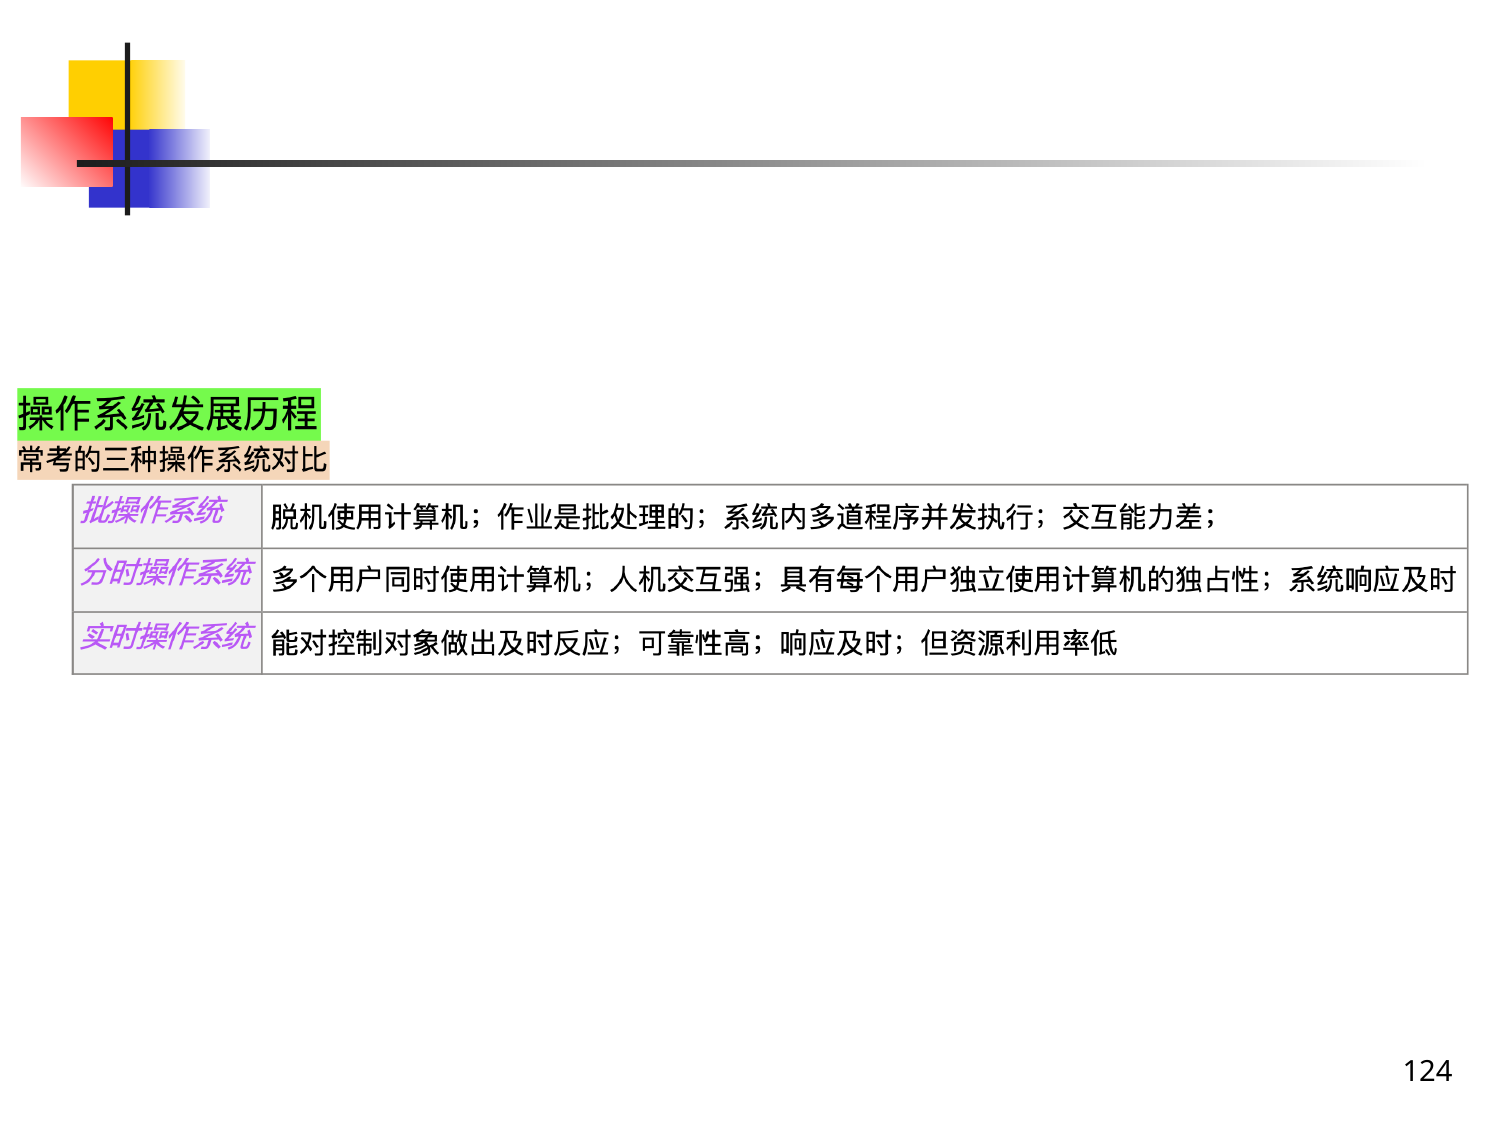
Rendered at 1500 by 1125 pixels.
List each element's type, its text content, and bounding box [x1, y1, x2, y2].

picture [0, 373, 1500, 678]
slide_number 124 [1154, 1023, 1468, 1100]
